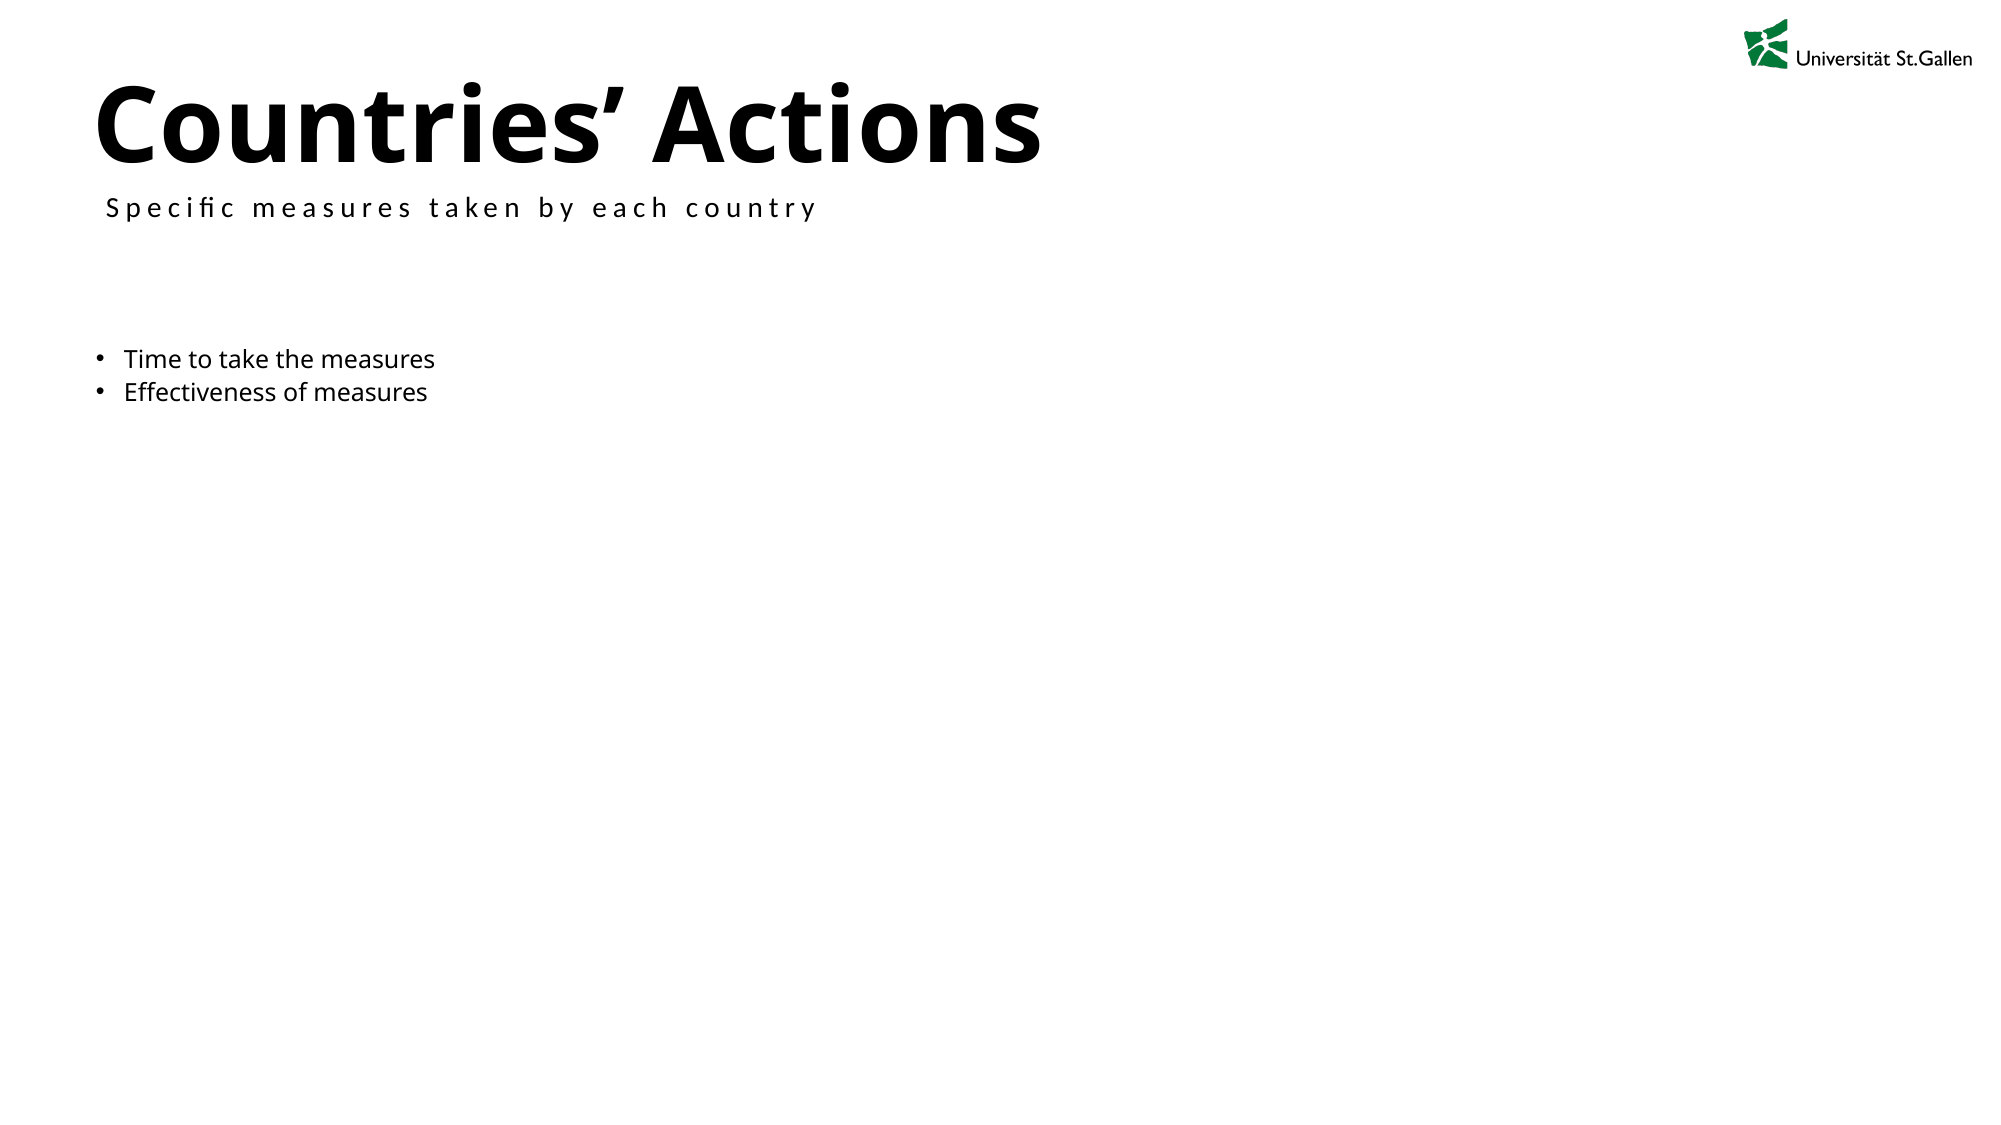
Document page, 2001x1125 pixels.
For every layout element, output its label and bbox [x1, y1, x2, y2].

picture [1744, 18, 1972, 69]
text_box [92, 78, 1090, 405]
